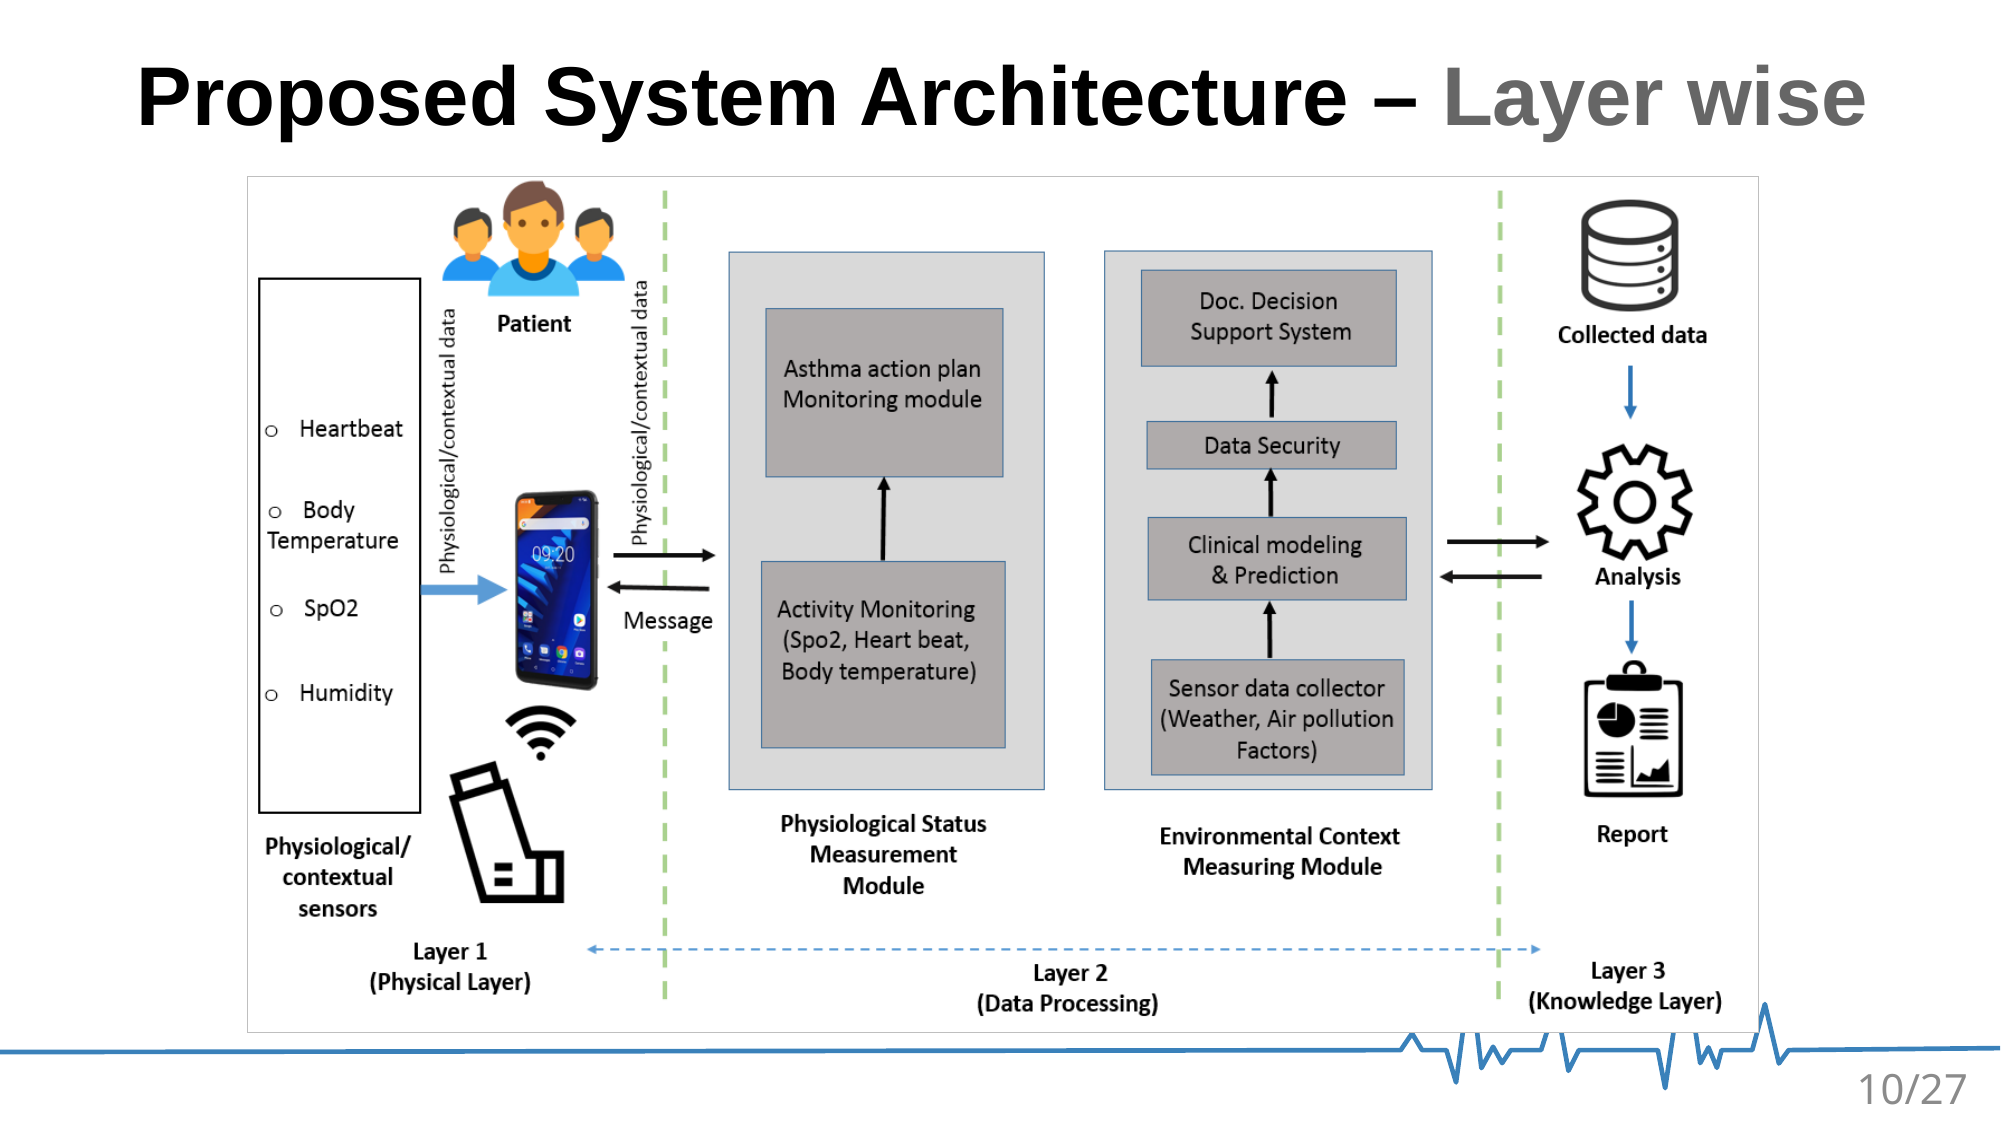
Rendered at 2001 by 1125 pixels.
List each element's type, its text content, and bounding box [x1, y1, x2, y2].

text_box 10/27 [1533, 1057, 1984, 1118]
list Proposed System Architecture – Layer wise [53, 33, 1952, 152]
picture [247, 176, 1759, 1033]
